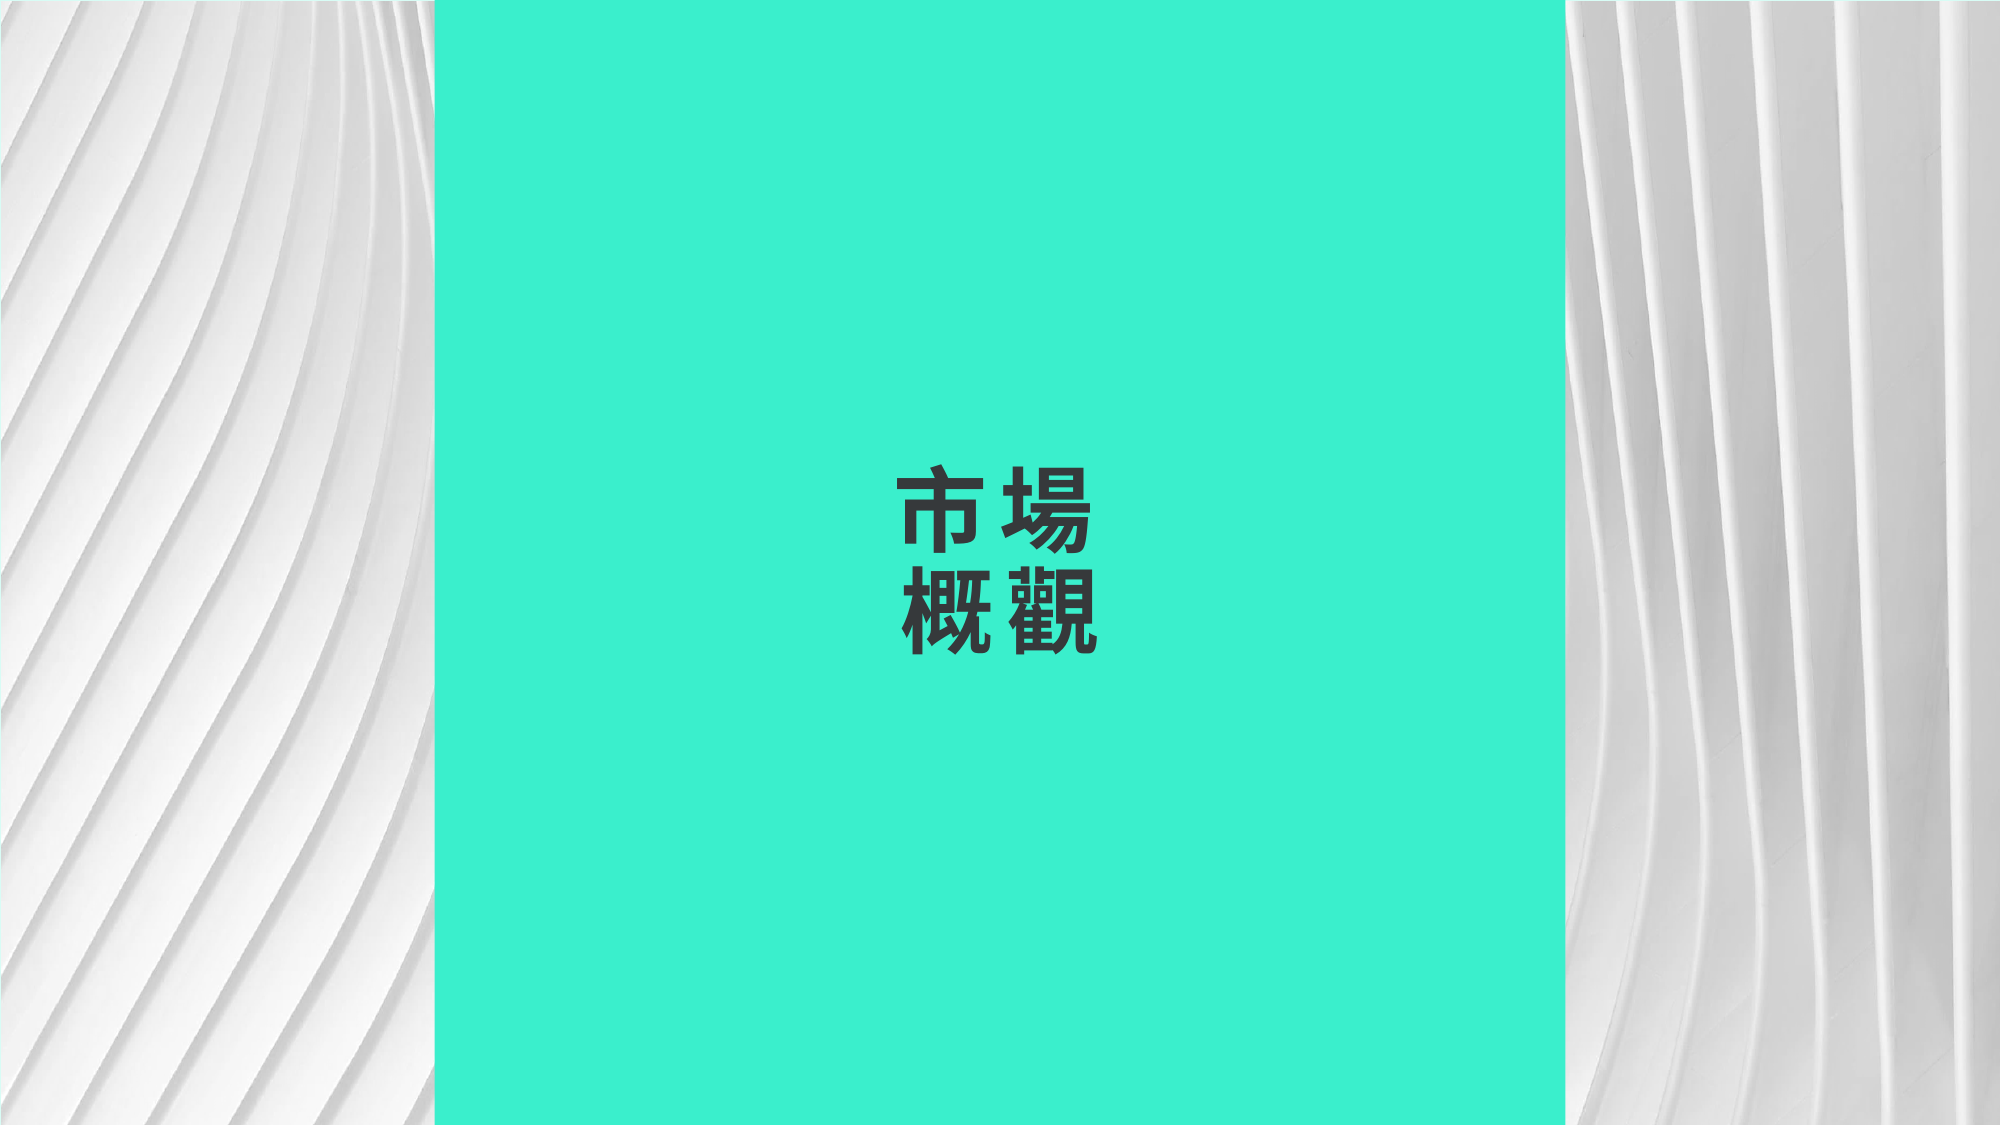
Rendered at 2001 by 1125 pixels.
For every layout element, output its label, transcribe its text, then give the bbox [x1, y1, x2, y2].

title 市場 概觀 [434, 0, 1566, 1125]
